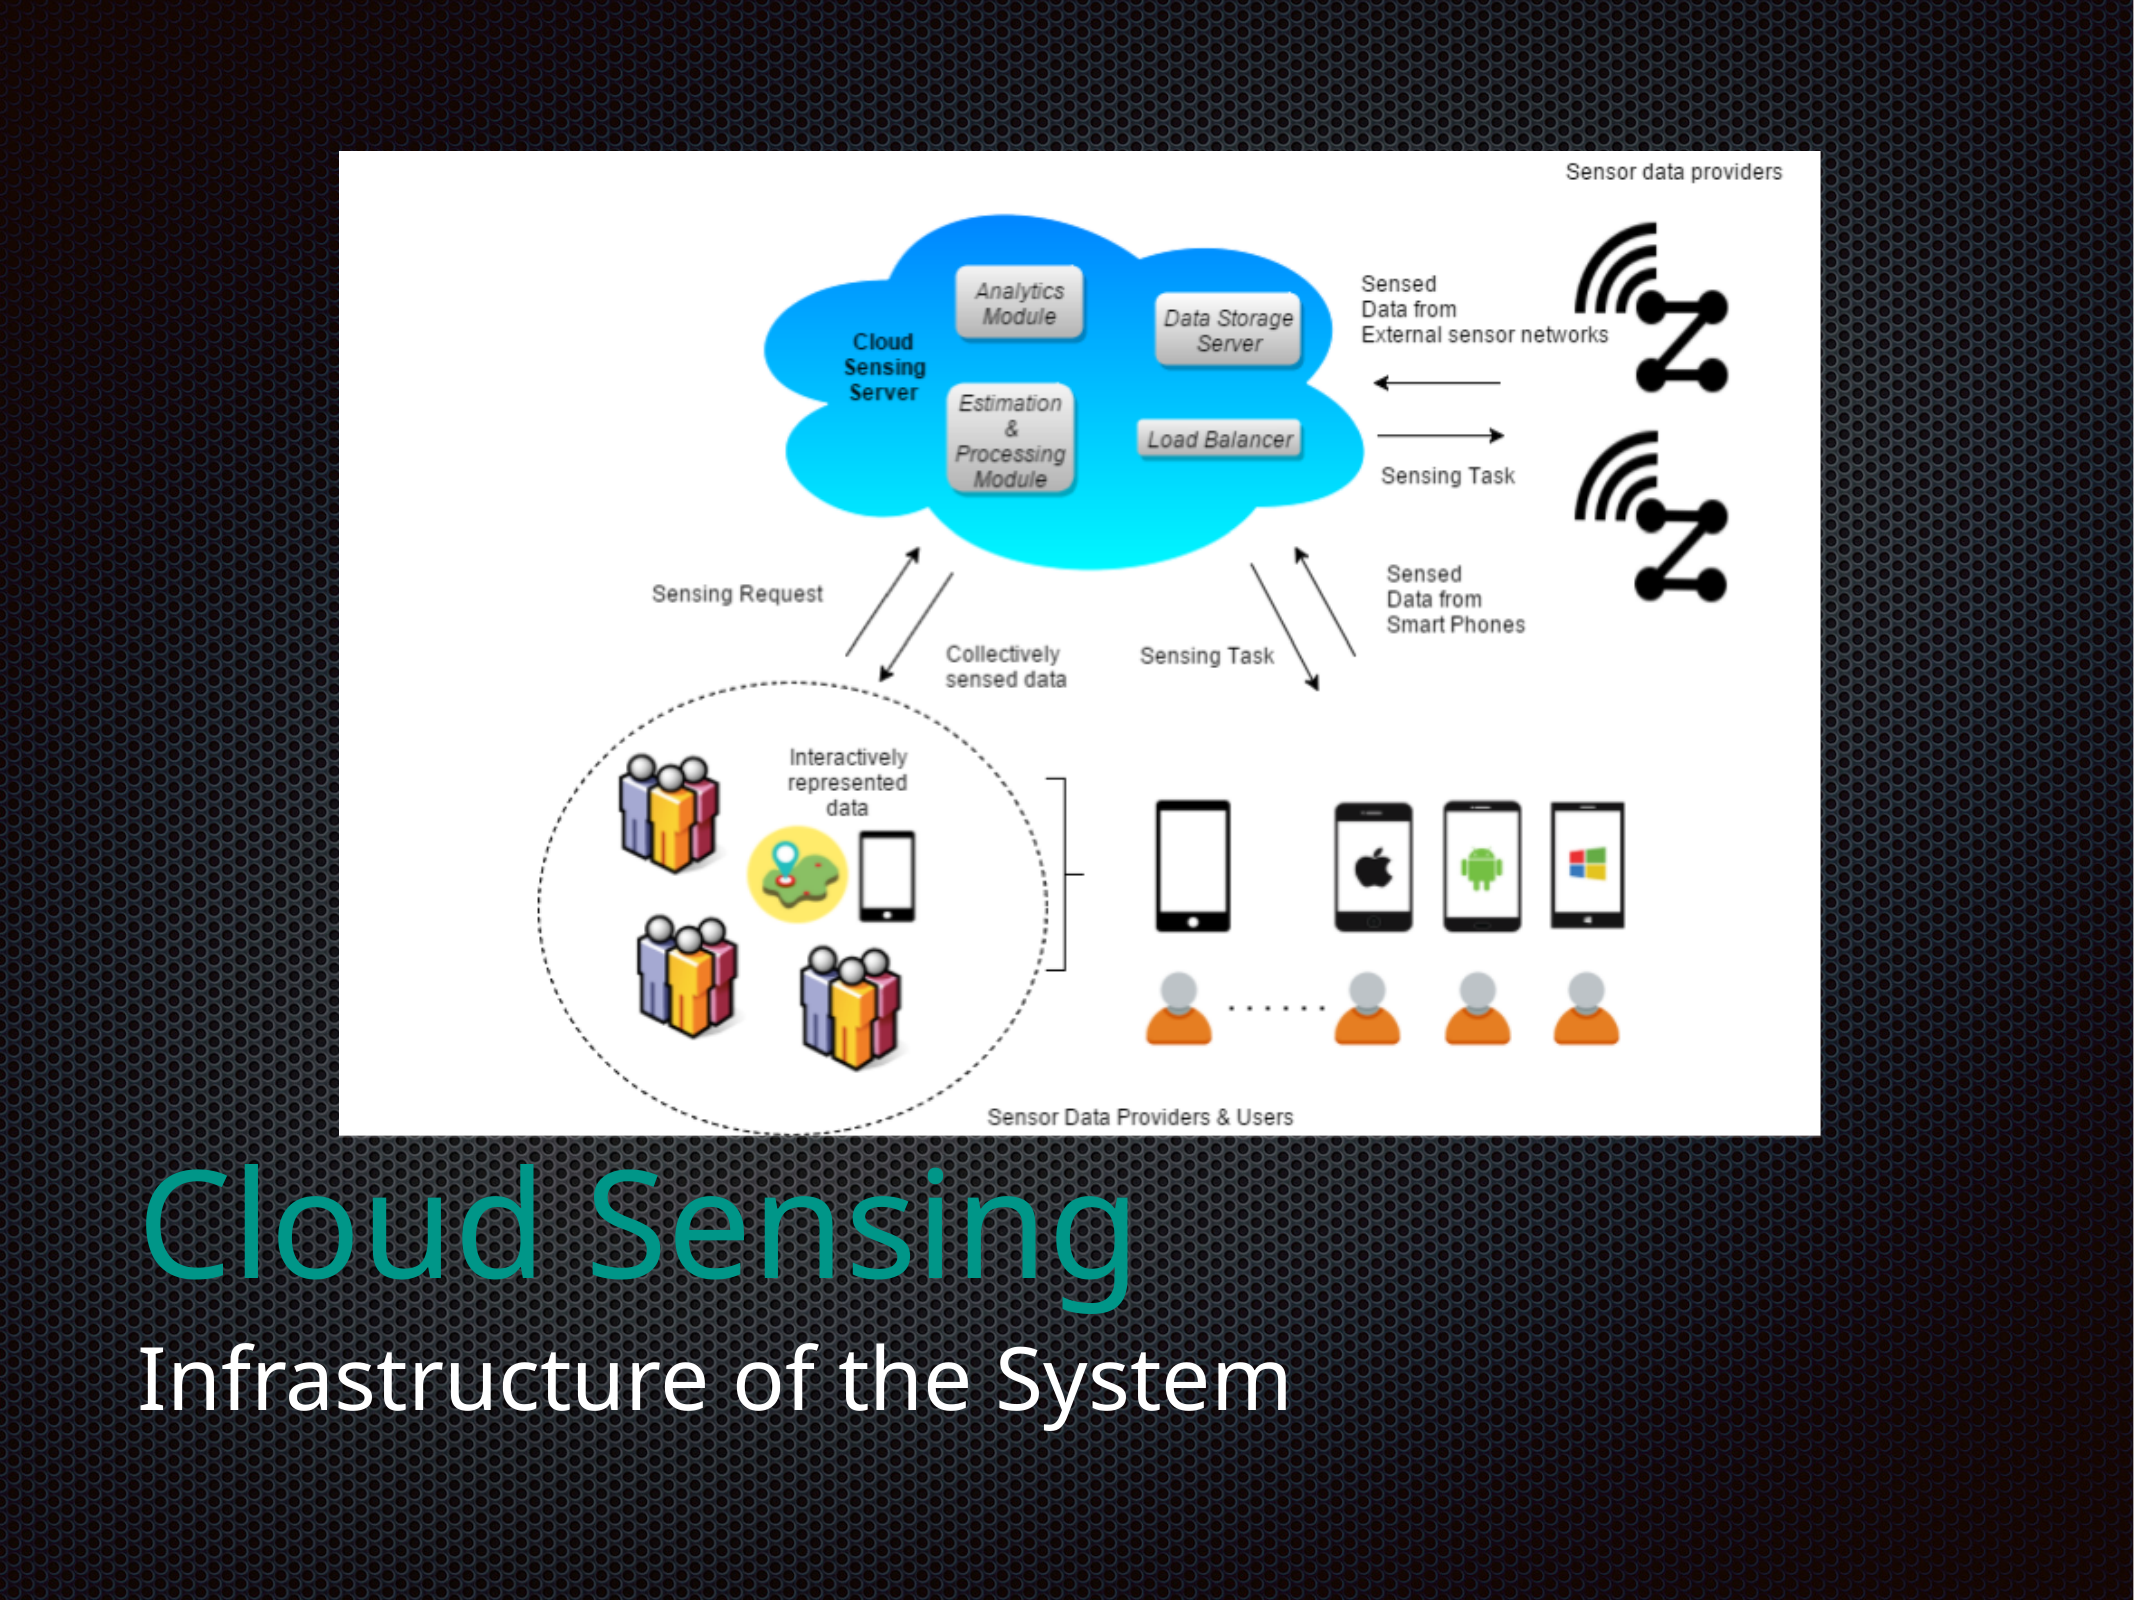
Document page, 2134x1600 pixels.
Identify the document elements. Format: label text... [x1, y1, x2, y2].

picture [0, 0, 2134, 1600]
list Infrastructure of the System [128, 1314, 2005, 1572]
title Cloud Sensing [128, 1116, 2005, 1314]
